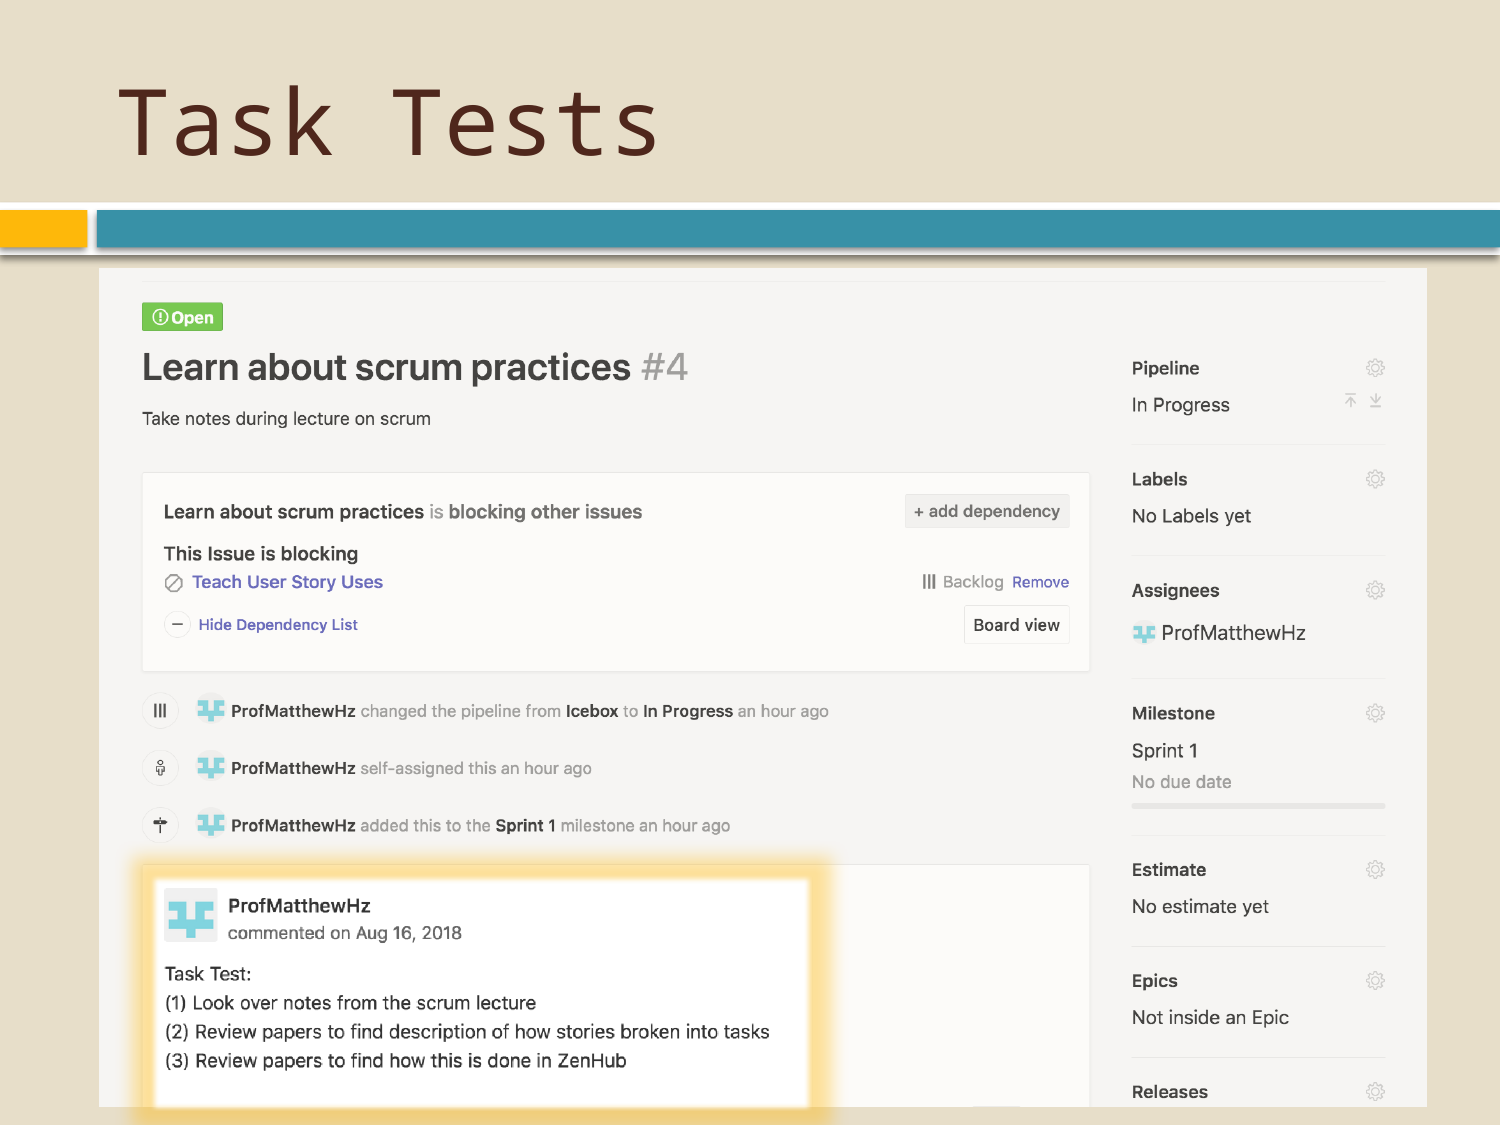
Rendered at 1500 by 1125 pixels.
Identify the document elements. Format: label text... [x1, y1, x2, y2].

title Task Tests [100, 37, 1438, 200]
picture [149, 874, 813, 1111]
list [99, 268, 1427, 1107]
